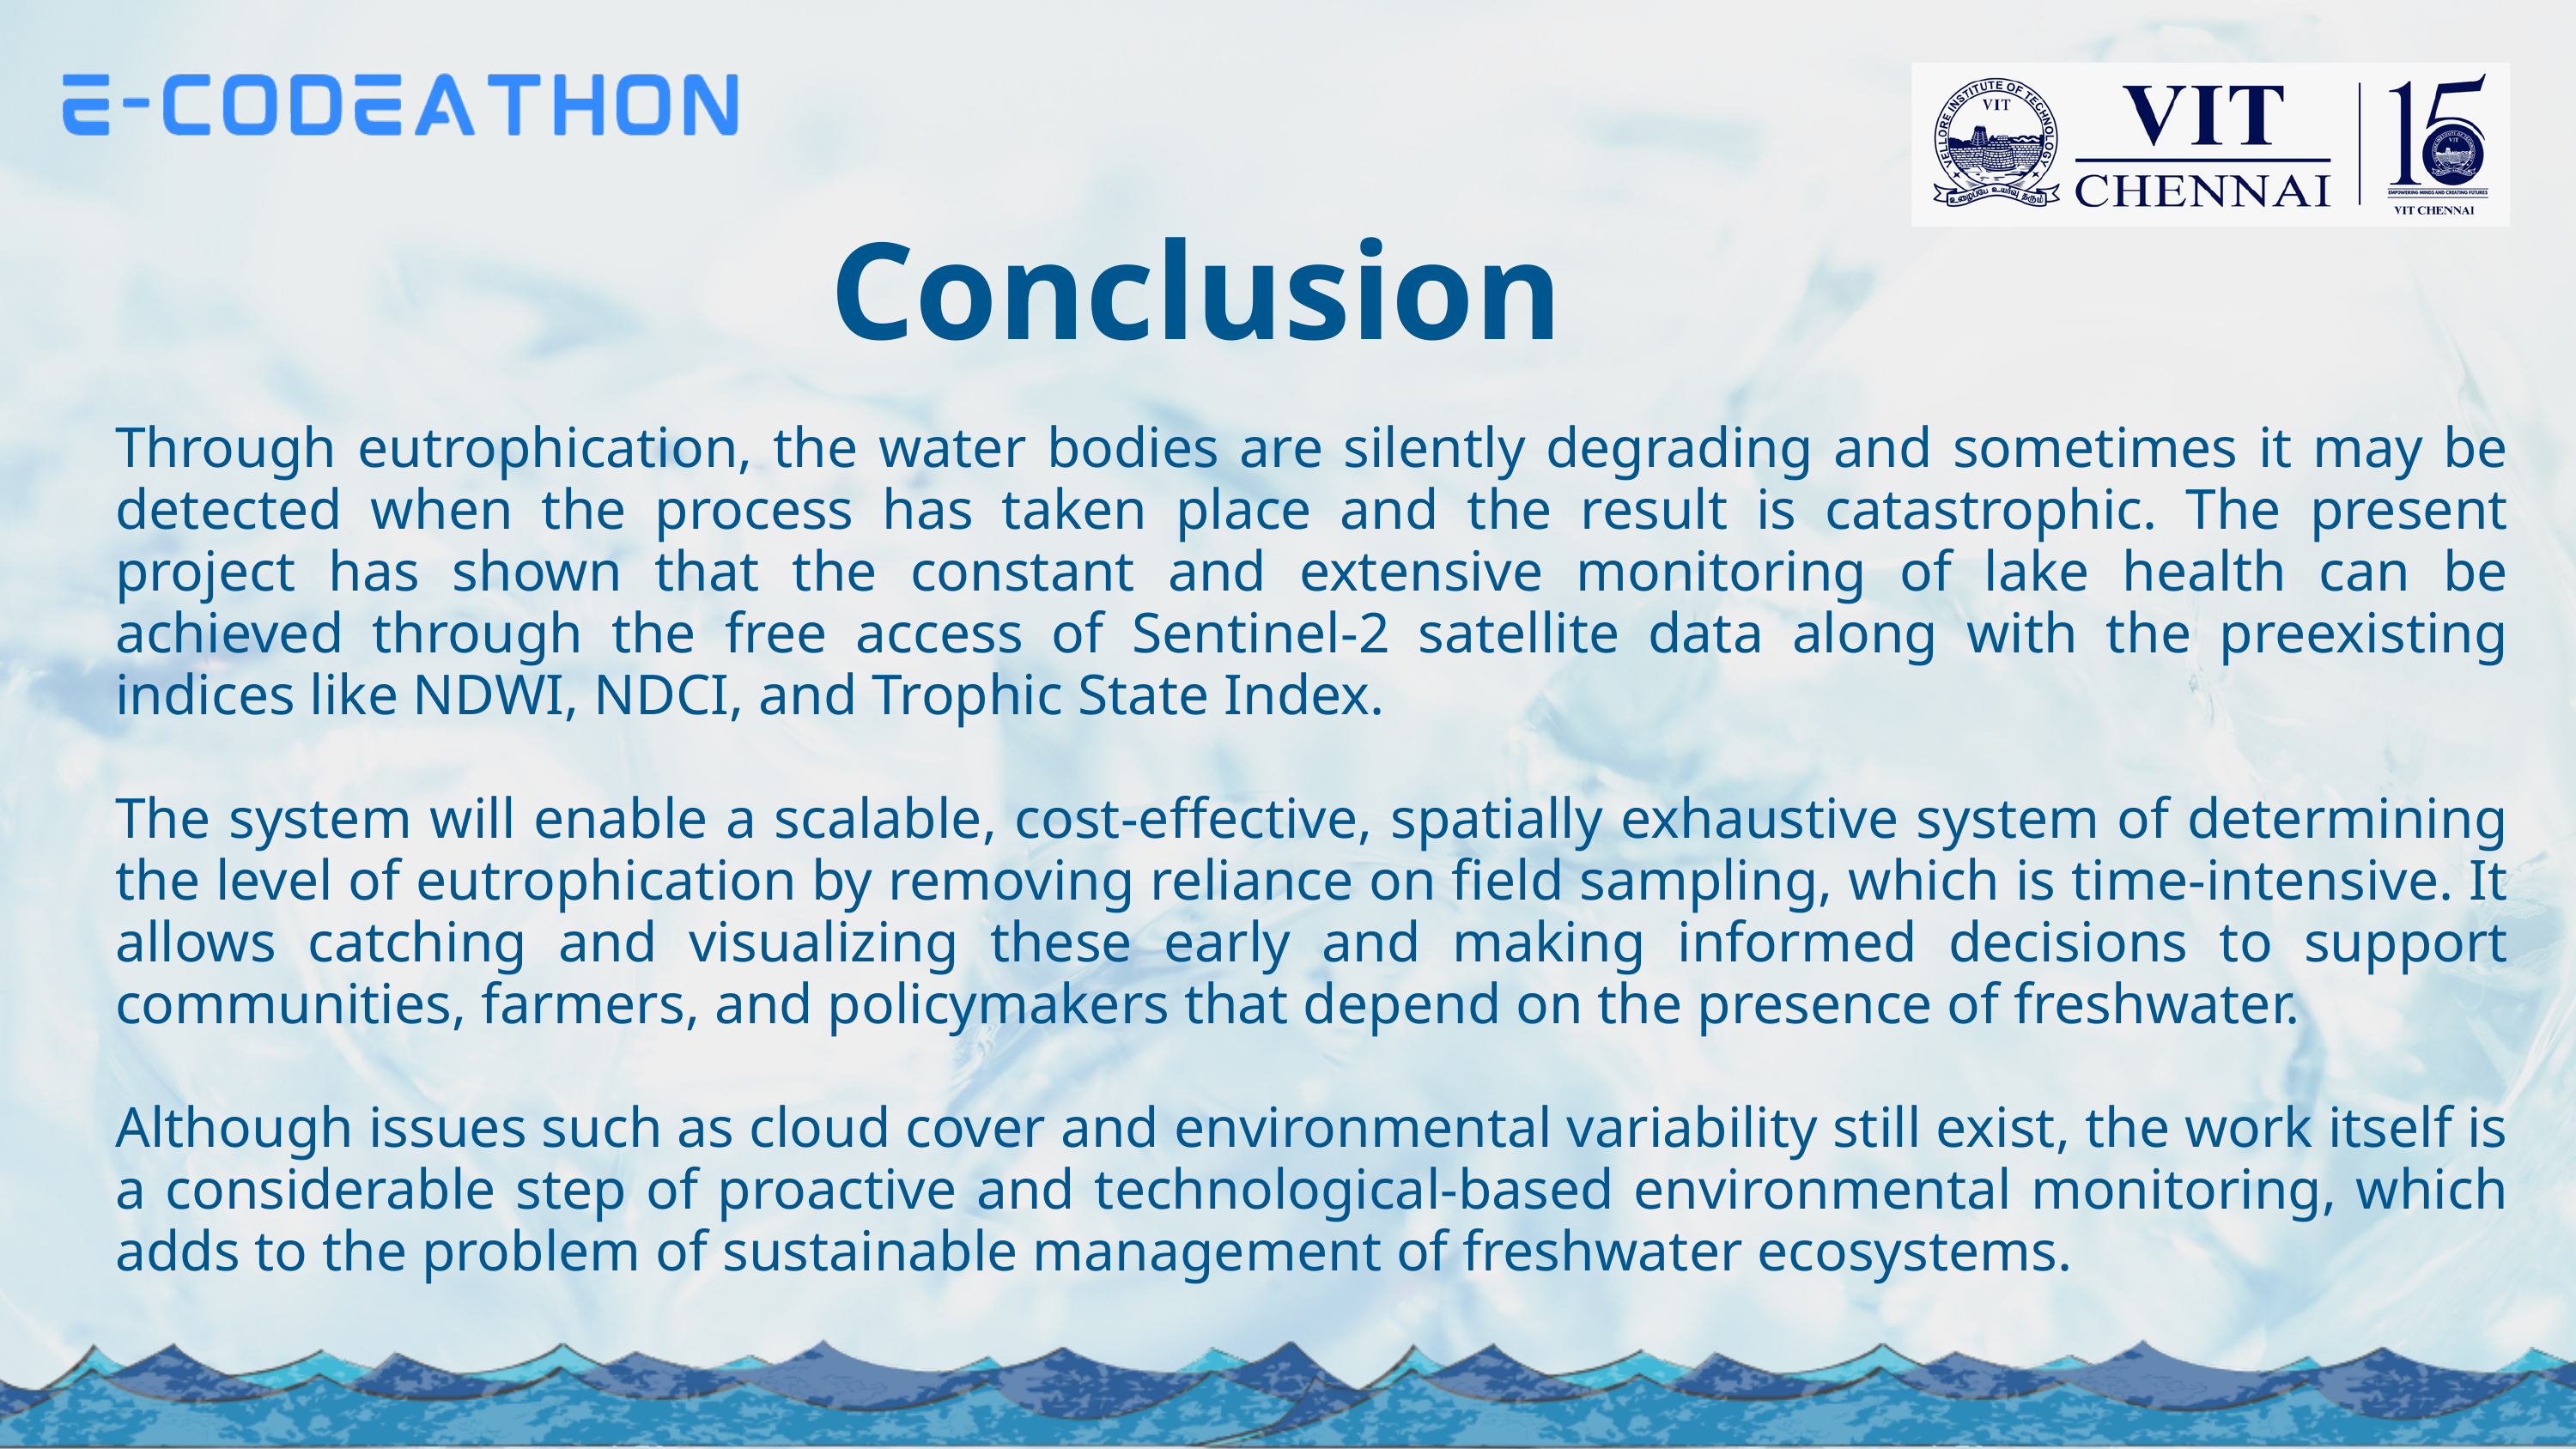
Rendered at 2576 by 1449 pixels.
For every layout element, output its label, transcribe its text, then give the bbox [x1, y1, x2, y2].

text_box [0, 0, 2576, 1338]
text_box [0, 1338, 1173, 1449]
text_box Conclusion [603, 178, 1789, 367]
text_box [1173, 1338, 2576, 1449]
text_box [0, 44, 912, 145]
text_box [1911, 63, 2511, 227]
text_box Through eutrophication, the water bodies are silently degrading and sometimes it may be detected when the process has taken place and the result is catastrophic. The present project has shown that the constant and extensive monitoring of lake health can be achieved through the free access of Sentinel-2 satellite data along with the preexisting indices like NDWI, NDCI, and Trophic State Index. The system will enable a scalable, cost-effective, spatially exhaustive system of determining the level of eutrophication by removing reliance on field sampling, which is time-intensive. It allows catching and visualizing these early and making informed decisions to support communities, farmers, and policymakers that depend on the presence of freshwater. Although issues such as cloud cover and environmental variability still exist, the work itself is a considerable step of proactive and technological-based environmental monitoring, which adds to the problem of sustainable management of freshwater ecosystems. [115, 416, 2511, 1282]
